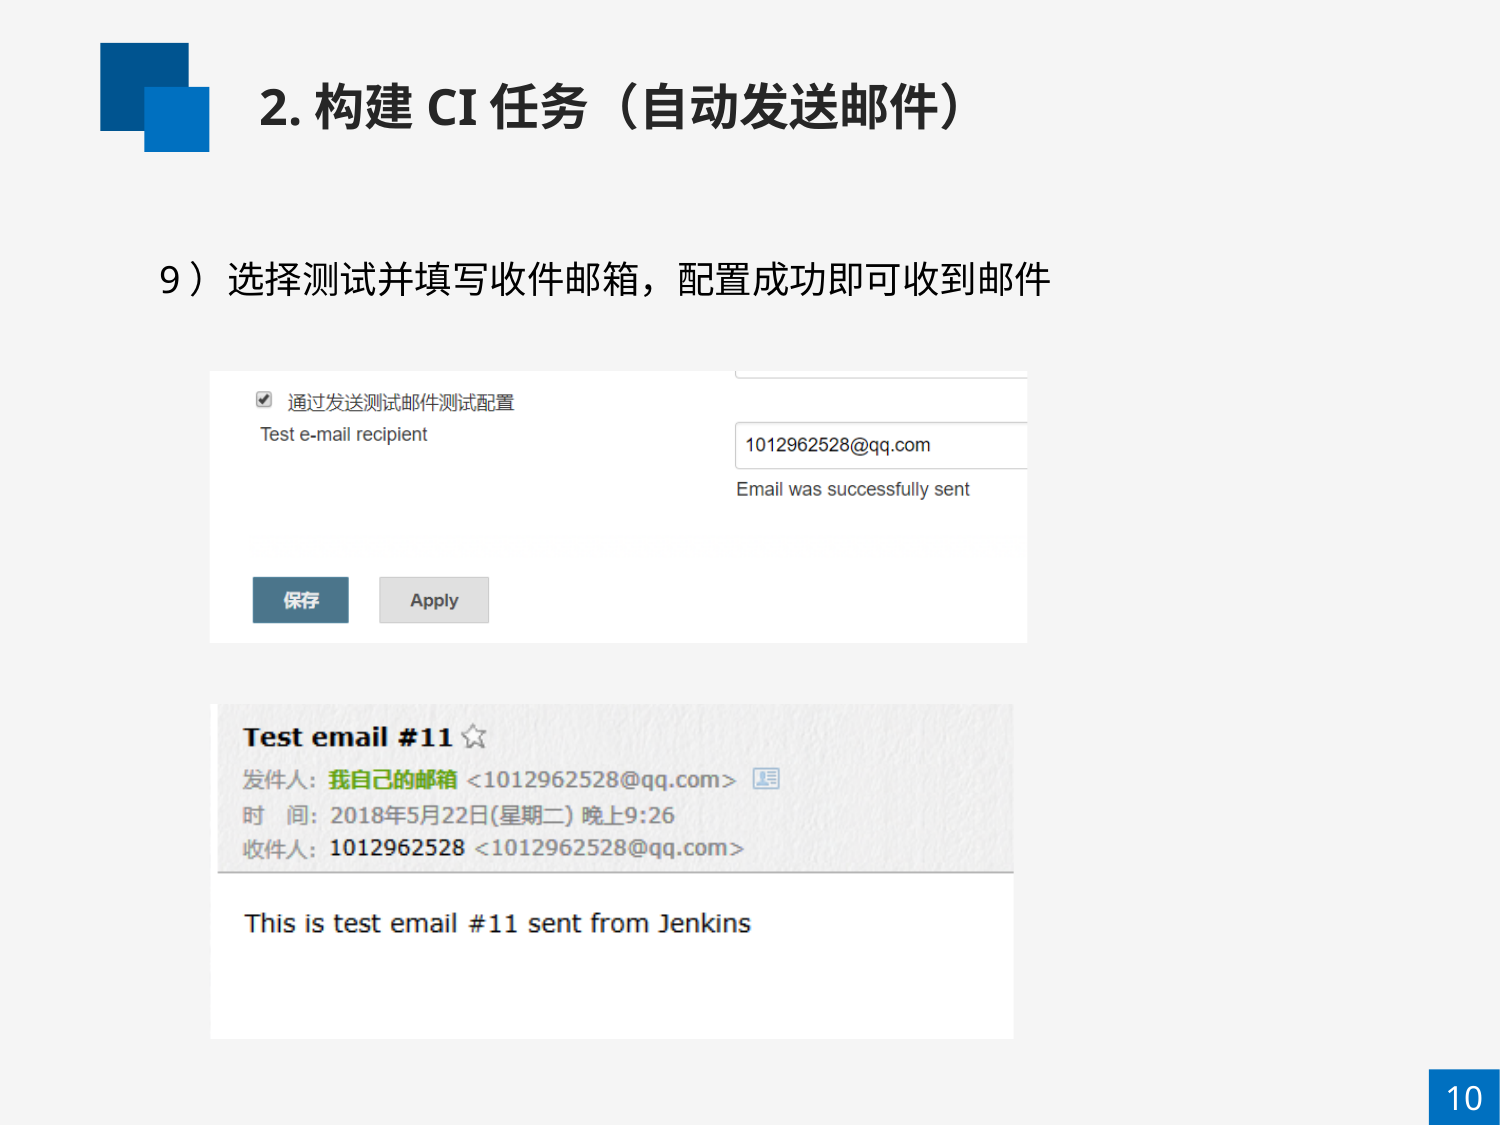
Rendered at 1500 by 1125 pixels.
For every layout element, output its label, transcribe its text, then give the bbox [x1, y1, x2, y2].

picture [209, 704, 1014, 1039]
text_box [1411, 1069, 1500, 1125]
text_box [100, 42, 210, 152]
text_box 9）选择测试并填写收件邮箱，配置成功即可收到邮件 [144, 226, 1354, 309]
picture [209, 371, 1028, 643]
text_box 2.构建CI任务（自动发送邮件） [245, 68, 1412, 143]
